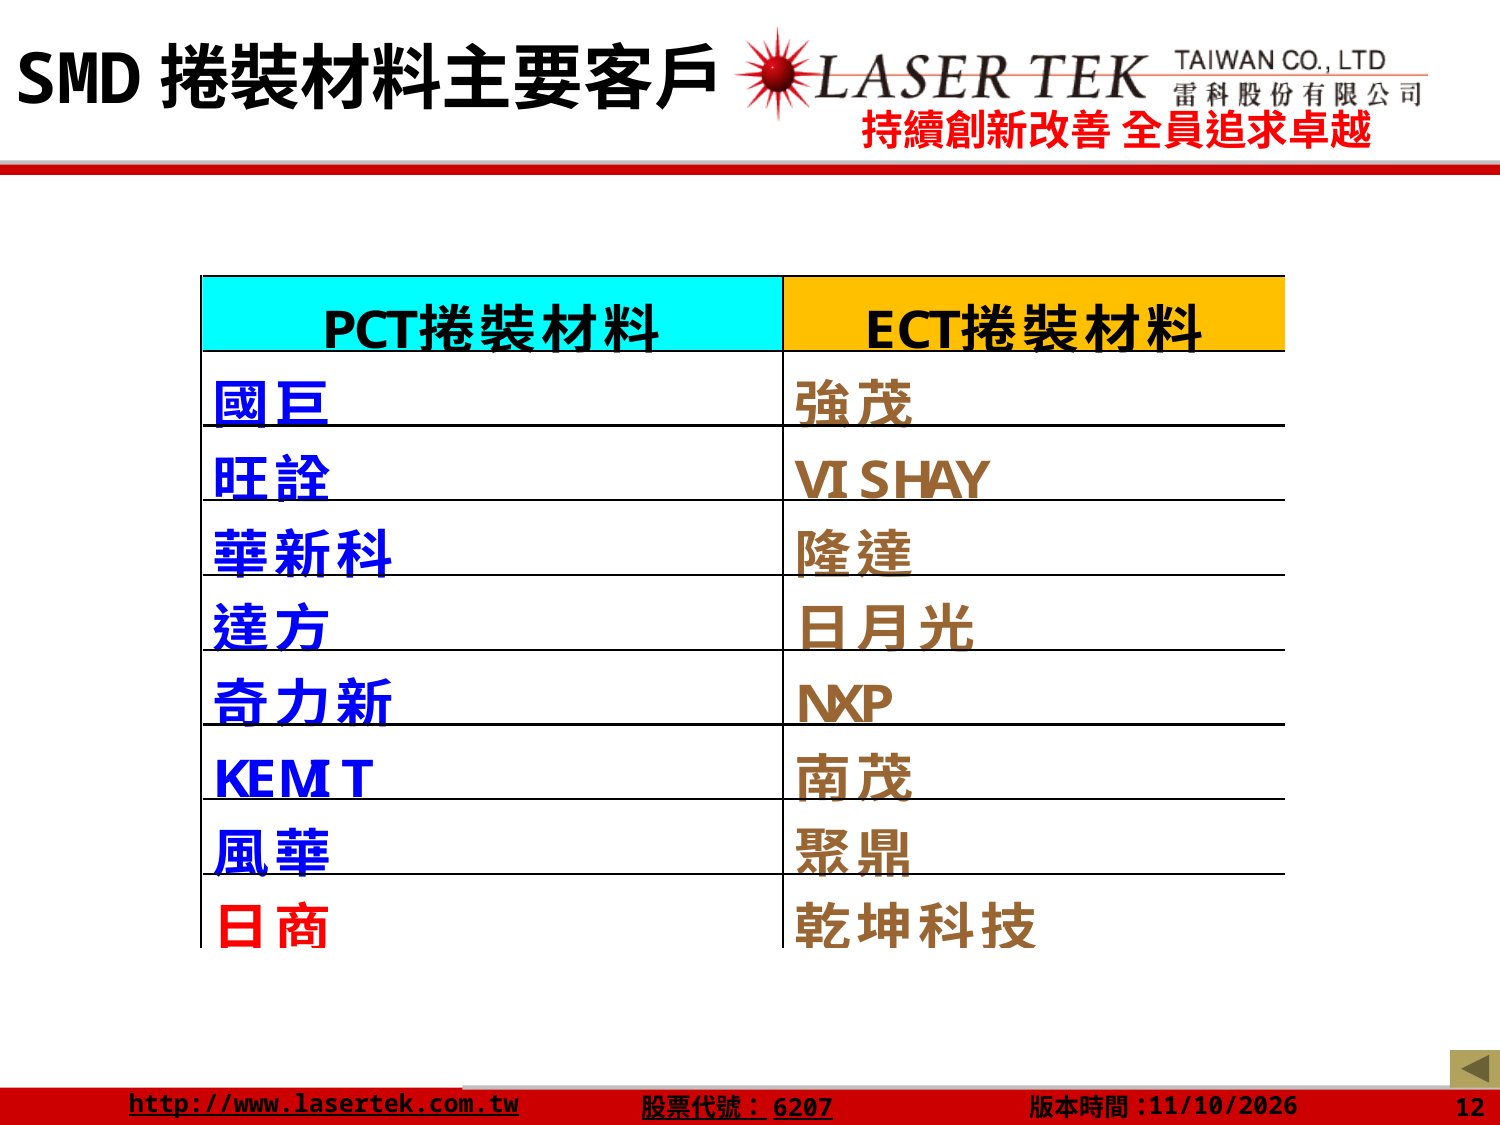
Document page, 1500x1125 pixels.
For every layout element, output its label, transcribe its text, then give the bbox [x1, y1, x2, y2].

slide_number 12 [1415, 1083, 1500, 1125]
text_box SMD捲裝材料主要客戶 [0, 0, 813, 125]
text_box [980, 137, 1286, 183]
picture [673, 4, 1498, 674]
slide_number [1133, 1084, 1397, 1125]
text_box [199, 274, 1288, 951]
text_box [1449, 1050, 1500, 1088]
